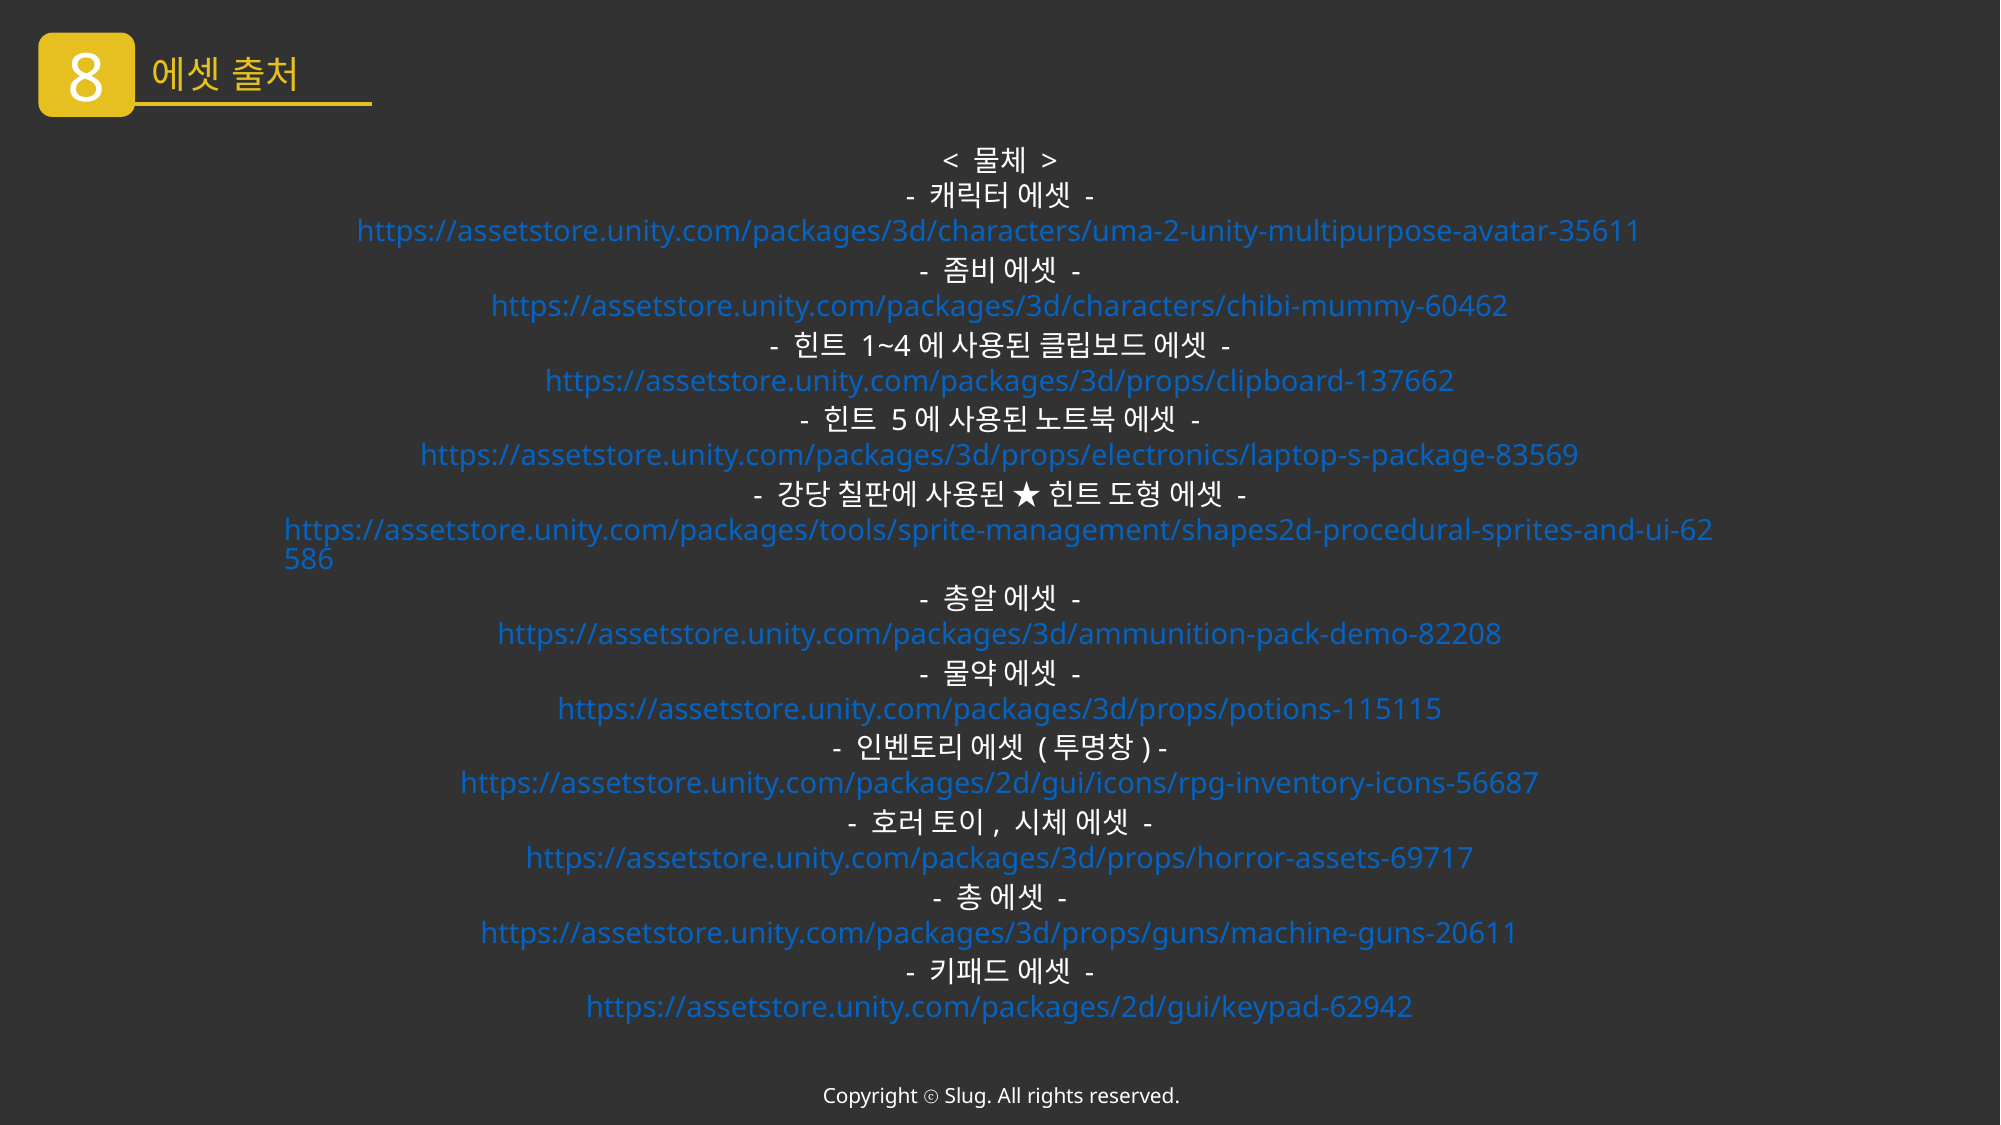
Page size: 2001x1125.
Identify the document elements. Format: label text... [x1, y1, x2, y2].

text_box 에셋 출처 [136, 43, 451, 104]
text_box 8 [38, 32, 136, 117]
text_box Copyright ⓒ Slug. All rights reserved. [808, 1075, 1195, 1116]
text_box < 물체 > - 캐릭터 에셋 - https://assetstore.unity.com/packages/3d/characters/uma-2-unity-multipurpose-avatar-35611 - 좀비 에셋 - https://assetstore.unity.com/packages/3d/characters/chibi-mummy-60462 - 힌트 1~4에 사용된 클립보드 에셋 - https://assetstore.unity.com/packages/3d/props/clipboard-137662 - 힌트 5에 사용된 노트북 에셋 - https://assetstore.unity.com/packages/3d/props/electronics/laptop-s-package-83569 - 강당 칠판에 사용된 ★ 힌트 도형 에셋 - https://assetstore.unity.com/packages/tools/sprite-management/shapes2d-procedural-sprites-and-ui-62586 - 총알 에셋 - https://assetstore.unity.com/packages/3d/ammunition-pack-demo-82208 - 물약 에셋 - https://assetstore.unity.com/packages/3d/props/potions-115115 - 인벤토리 에셋 (투명창) - https://assetstore.unity.com/packages/2d/gui/icons/rpg-inventory-icons-56687 - 호러 토이, 시체 에셋 - https://assetstore.unity.com/packages/3d/props/horror-assets-69717 - 총 에셋 - https://assetstore.unity.com/packages/3d/props/guns/machine-guns-20611 - 키패드 에셋 - https://assetstore.unity.com/packages/2d/gui/keypad-62942 [269, 135, 1731, 1042]
